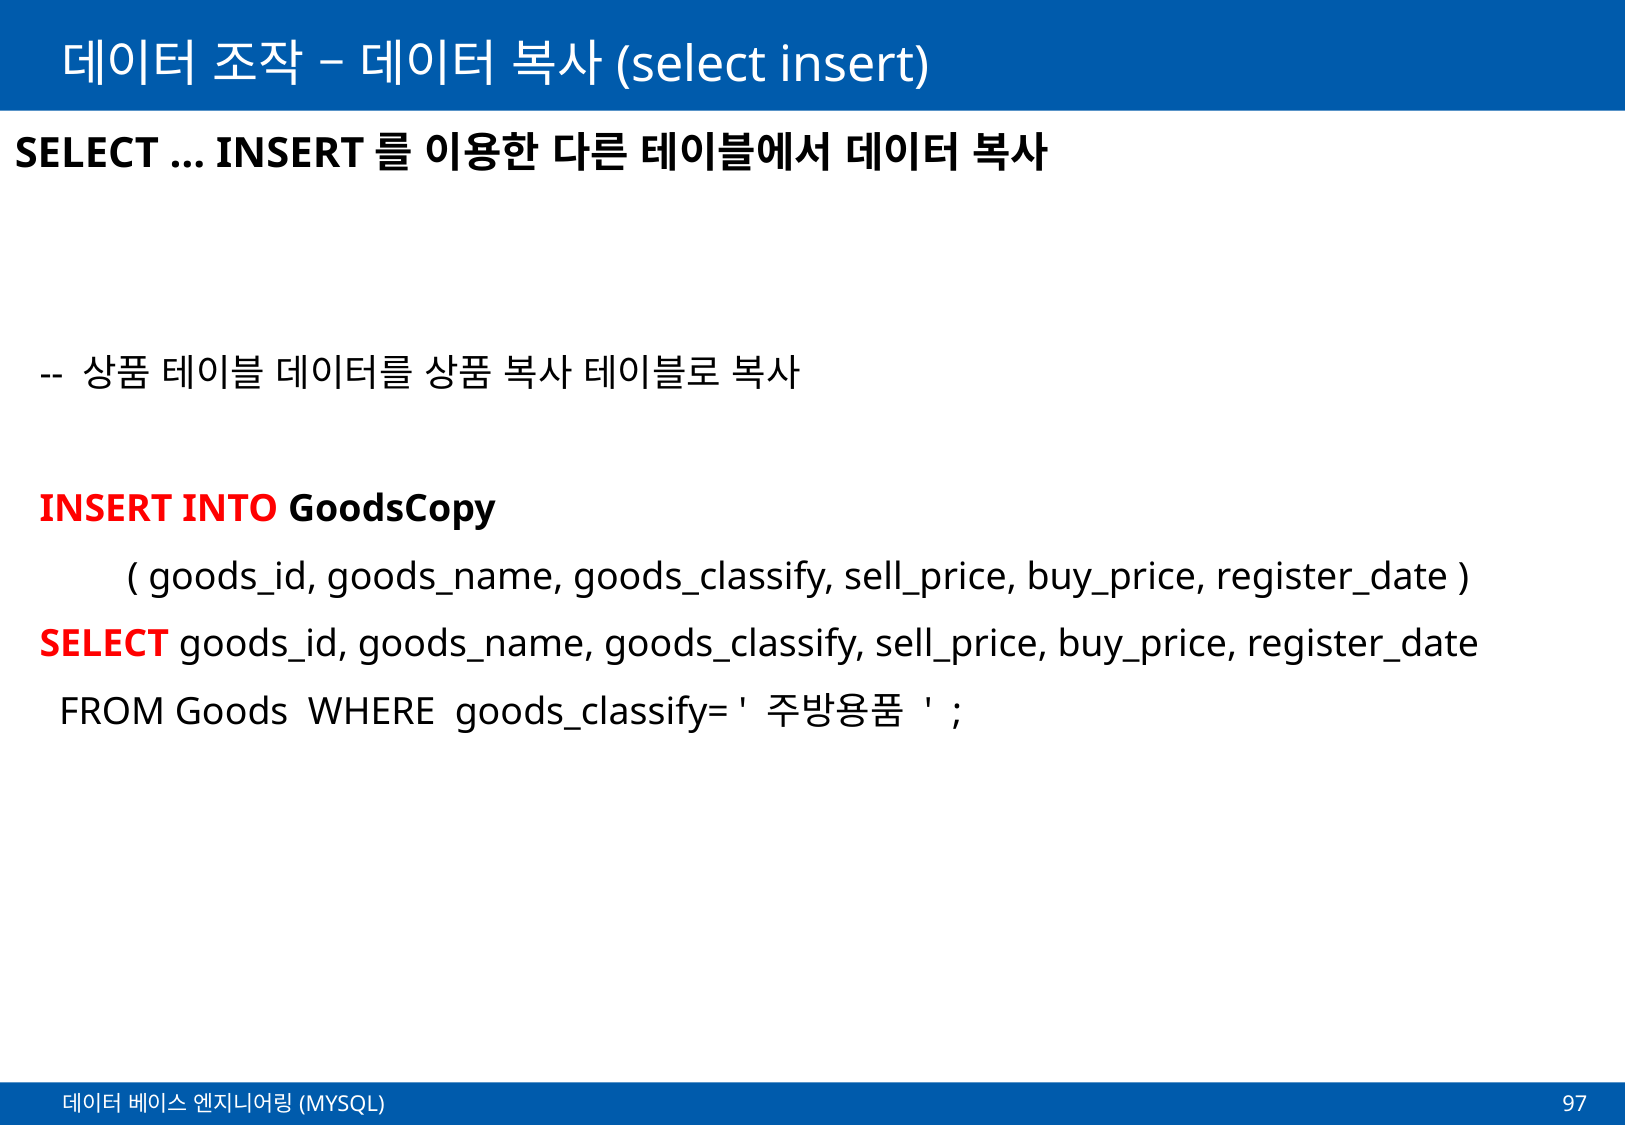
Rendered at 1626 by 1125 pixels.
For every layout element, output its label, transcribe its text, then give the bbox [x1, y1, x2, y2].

text_box -- 상품 테이블 데이터를 상품 복사 테이블로 복사 INSERT INTO GoodsCopy ( goods_id, goods_name, goods_classify, sell_price, buy_price, register_date ) SELECT goods_id, goods_name, goods_classify, sell_price, buy_price, register_date FROM Goods WHERE goods_classify= ' 주방용품 ' ; [24, 319, 1625, 740]
title 데이터 조작 – 데이터 복사(select insert) [46, 37, 1581, 95]
text_box SELECT … INSERT를 이용한 다른 테이블에서 데이터 복사 [0, 117, 1625, 1086]
slide_number 97 [1375, 1086, 1603, 1123]
